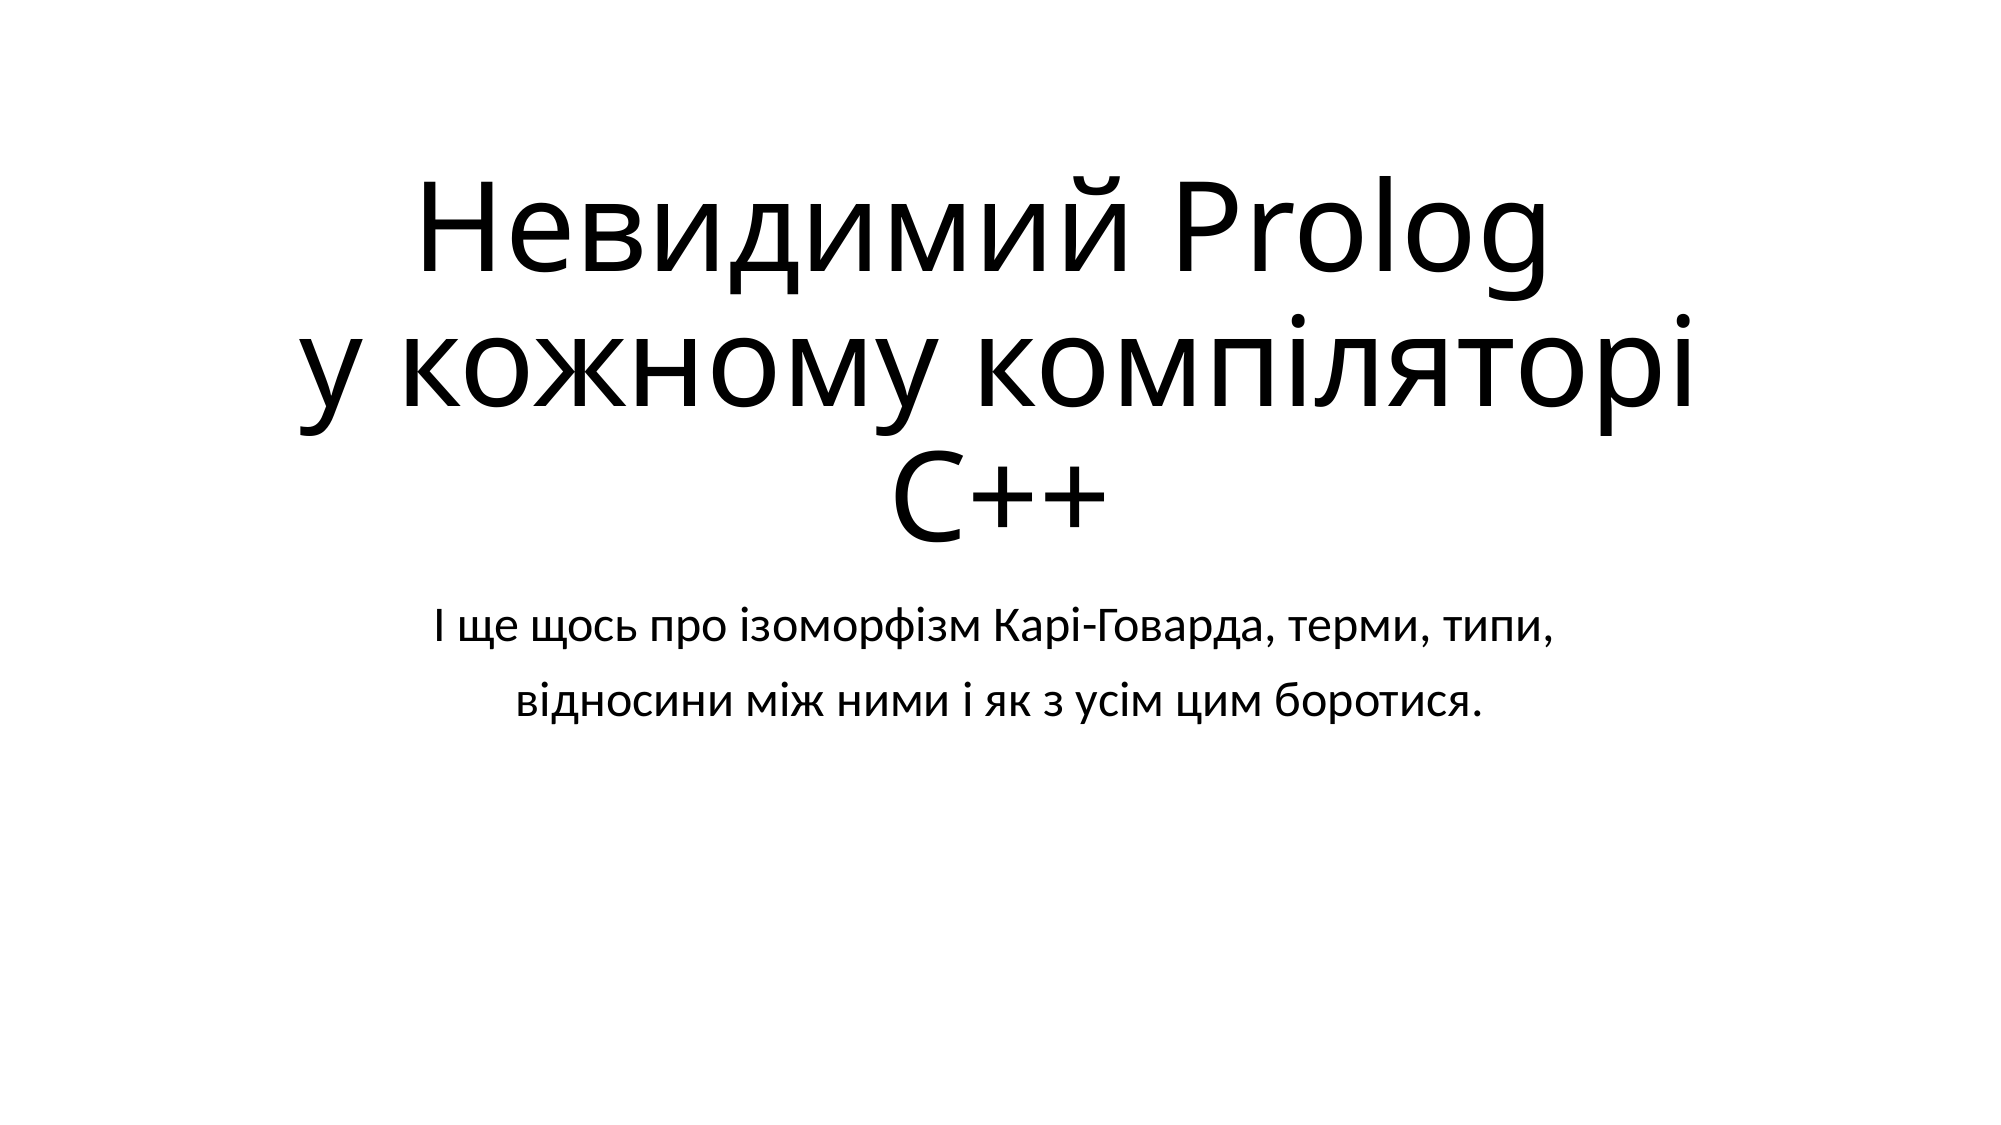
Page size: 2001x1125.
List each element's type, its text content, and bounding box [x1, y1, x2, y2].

subtitle І ще щось про ізоморфізм Карі-Говарда, терми, типи, відносини між ними і як з усім цим боротися. [249, 590, 1750, 863]
title Невидимий Prolog у кожному компіляторі С++ [249, 184, 1750, 576]
